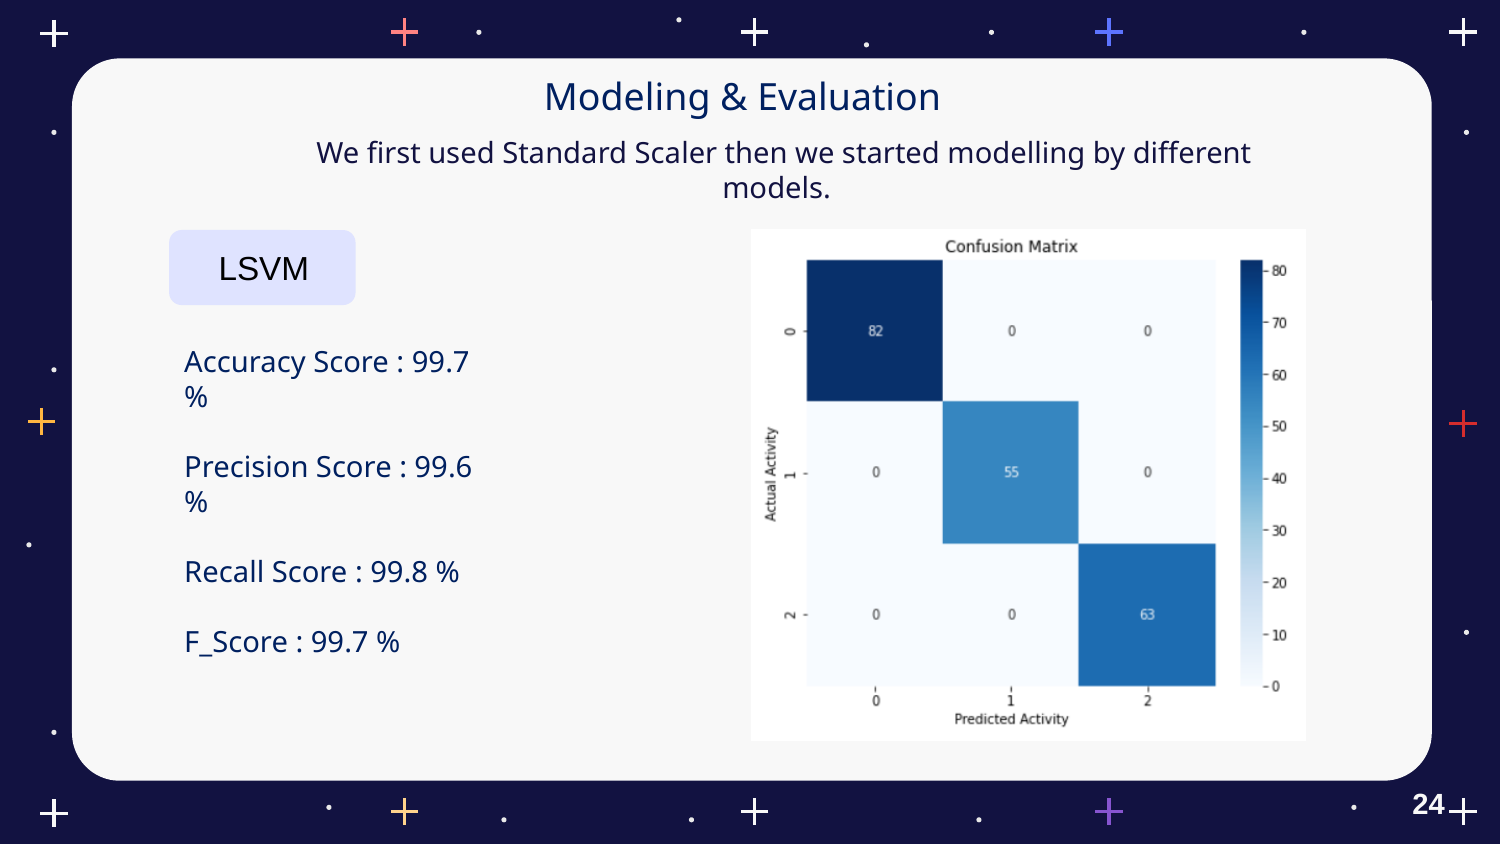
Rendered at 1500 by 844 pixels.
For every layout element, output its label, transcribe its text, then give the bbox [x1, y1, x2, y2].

text_box Accuracy Score : 99.7 % Precision Score : 99.6 % Recall Score : 99.8 % F_Score : 99.7 % [169, 348, 504, 653]
text_box Modeling & Evaluation [529, 65, 1001, 126]
text_box 24 [1397, 777, 1465, 828]
title We first used Standard Scaler then we started modelling by different models. [262, 135, 1306, 203]
picture [750, 229, 1307, 742]
text_box [169, 229, 356, 306]
text_box LSVM [203, 239, 338, 295]
